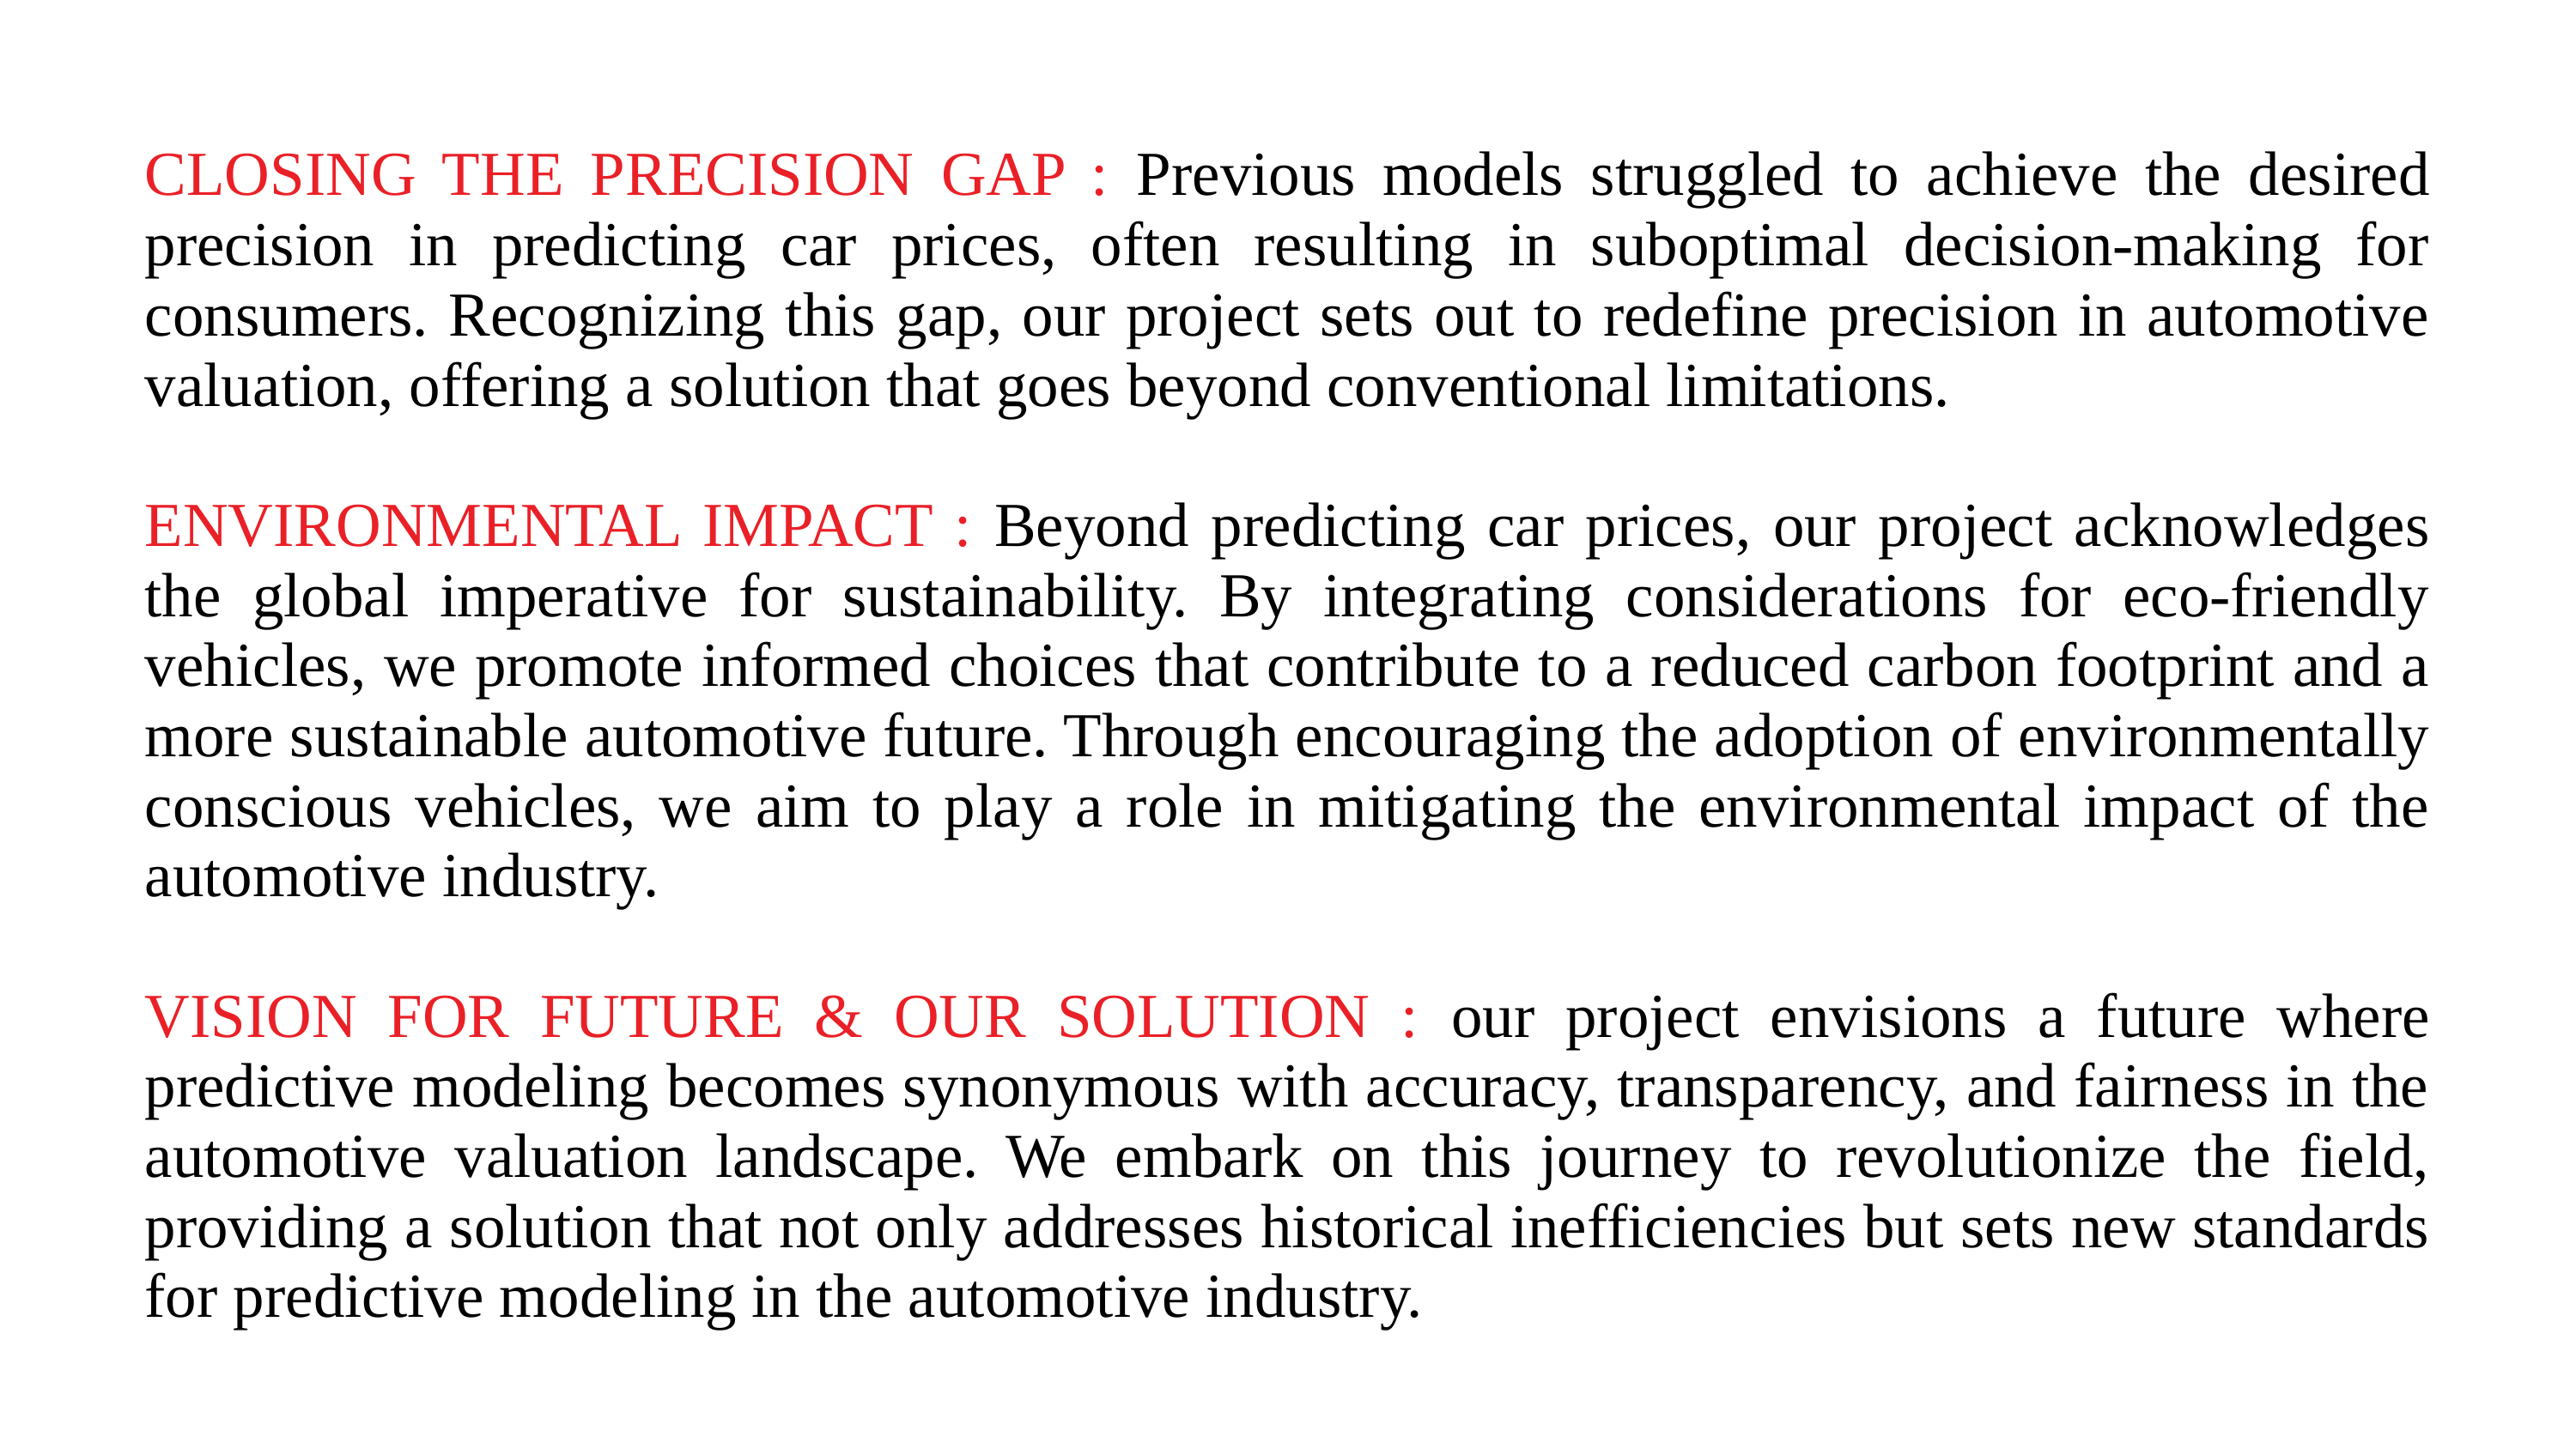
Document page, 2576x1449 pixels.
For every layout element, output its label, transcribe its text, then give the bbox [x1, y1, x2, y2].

text_box CLOSING THE PRECISION GAP : Previous models struggled to achieve the desired precision in predicting car prices, often resulting in suboptimal decision-making for consumers. Recognizing this gap, our project sets out to redefine precision in automotive valuation, offering a solution that goes beyond conventional limitations. ENVIRONMENTAL IMPACT : Beyond predicting car prices, our project acknowledges the global imperative for sustainability. By integrating considerations for eco-friendly vehicles, we promote informed choices that contribute to a reduced carbon footprint and a more sustainable automotive future. Through encouraging the adoption of environmentally conscious vehicles, we aim to play a role in mitigating the environmental impact of the automotive industry. VISION FOR FUTURE & OUR SOLUTION : our project envisions a future where predictive modeling becomes synonymous with accuracy, transparency, and fairness in the automotive valuation landscape. We embark on this journey to revolutionize the field, providing a solution that not only addresses historical inefficiencies but sets new standards for predictive modeling in the automotive industry. [144, 137, 2432, 1331]
